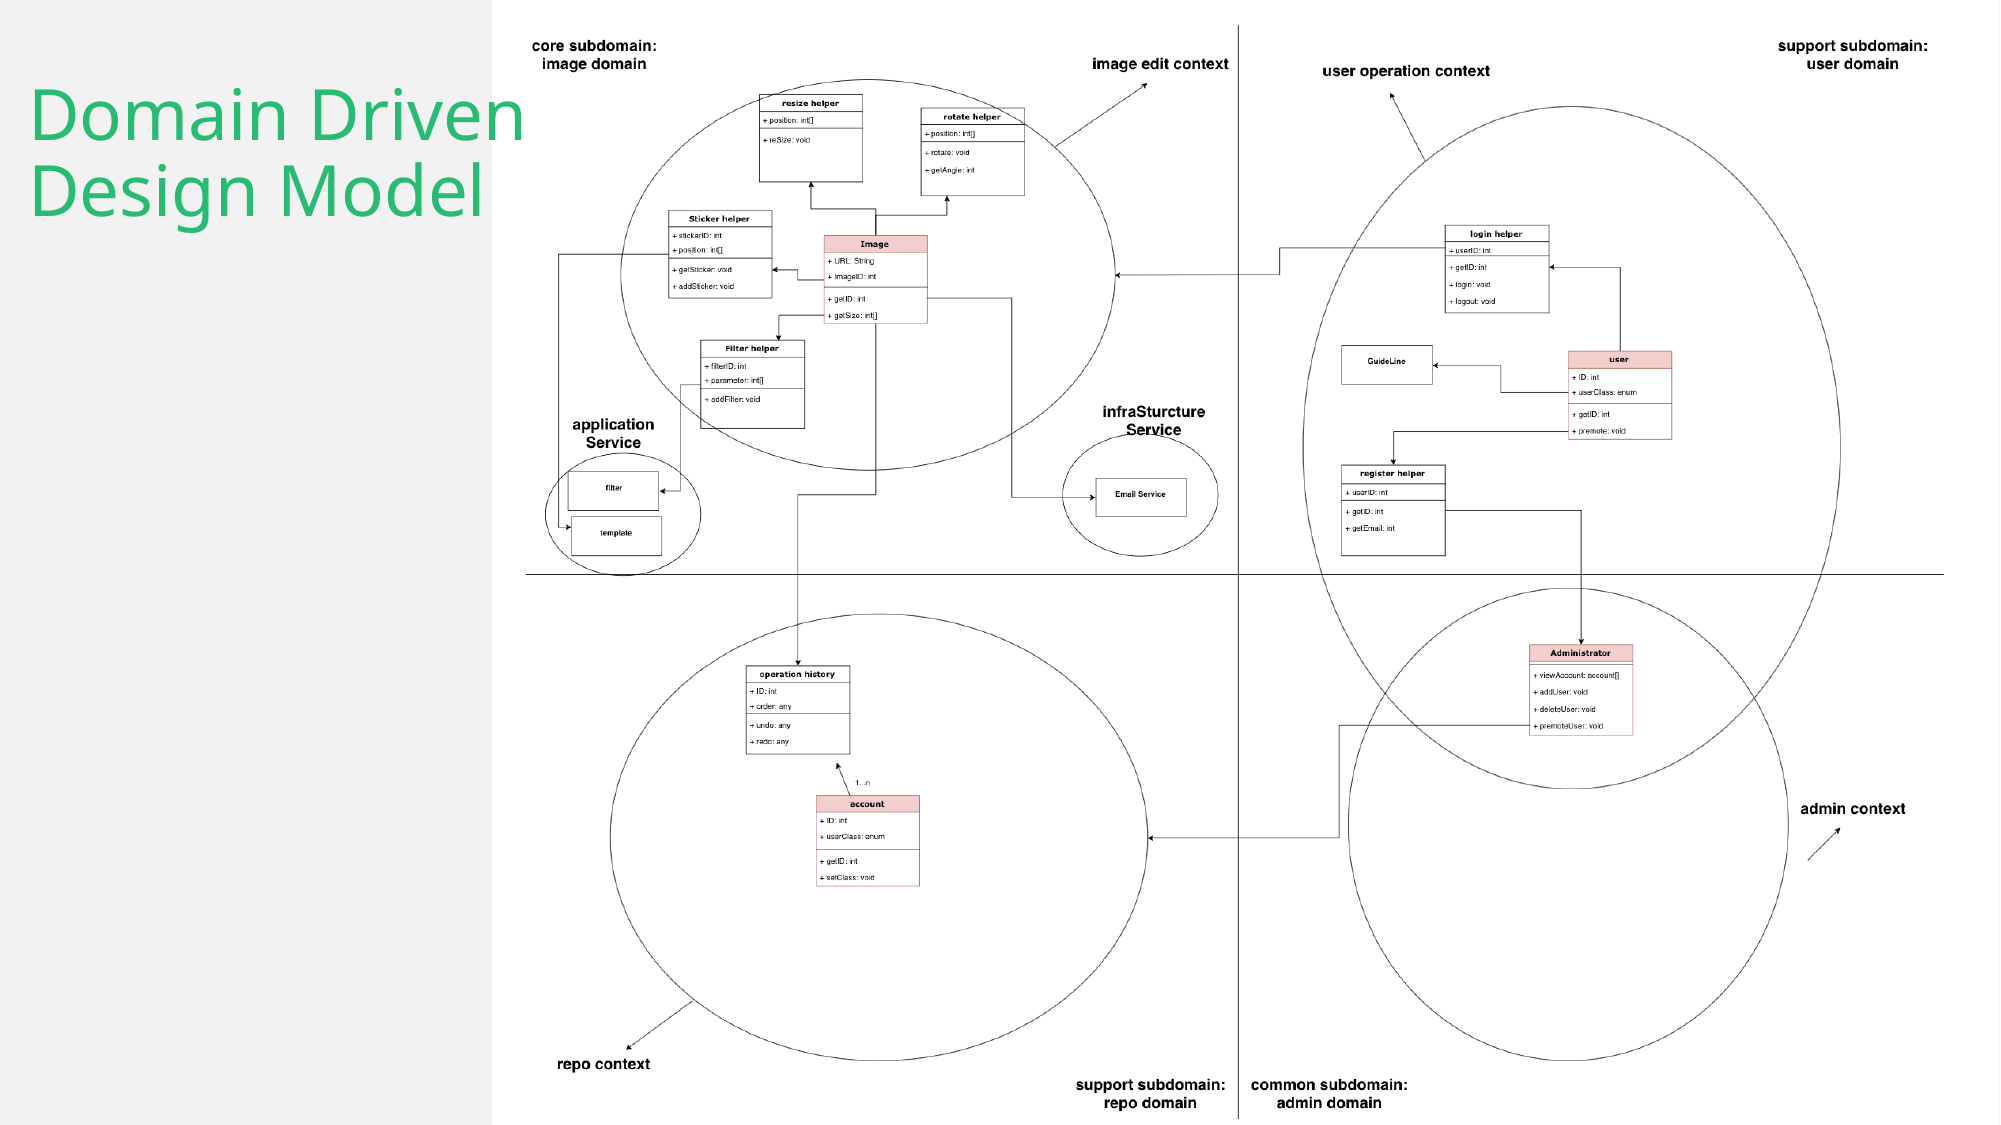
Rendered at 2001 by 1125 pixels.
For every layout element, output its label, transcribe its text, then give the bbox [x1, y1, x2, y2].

title Domain Driven Design Model [27, 78, 492, 339]
picture [492, 0, 1999, 1125]
